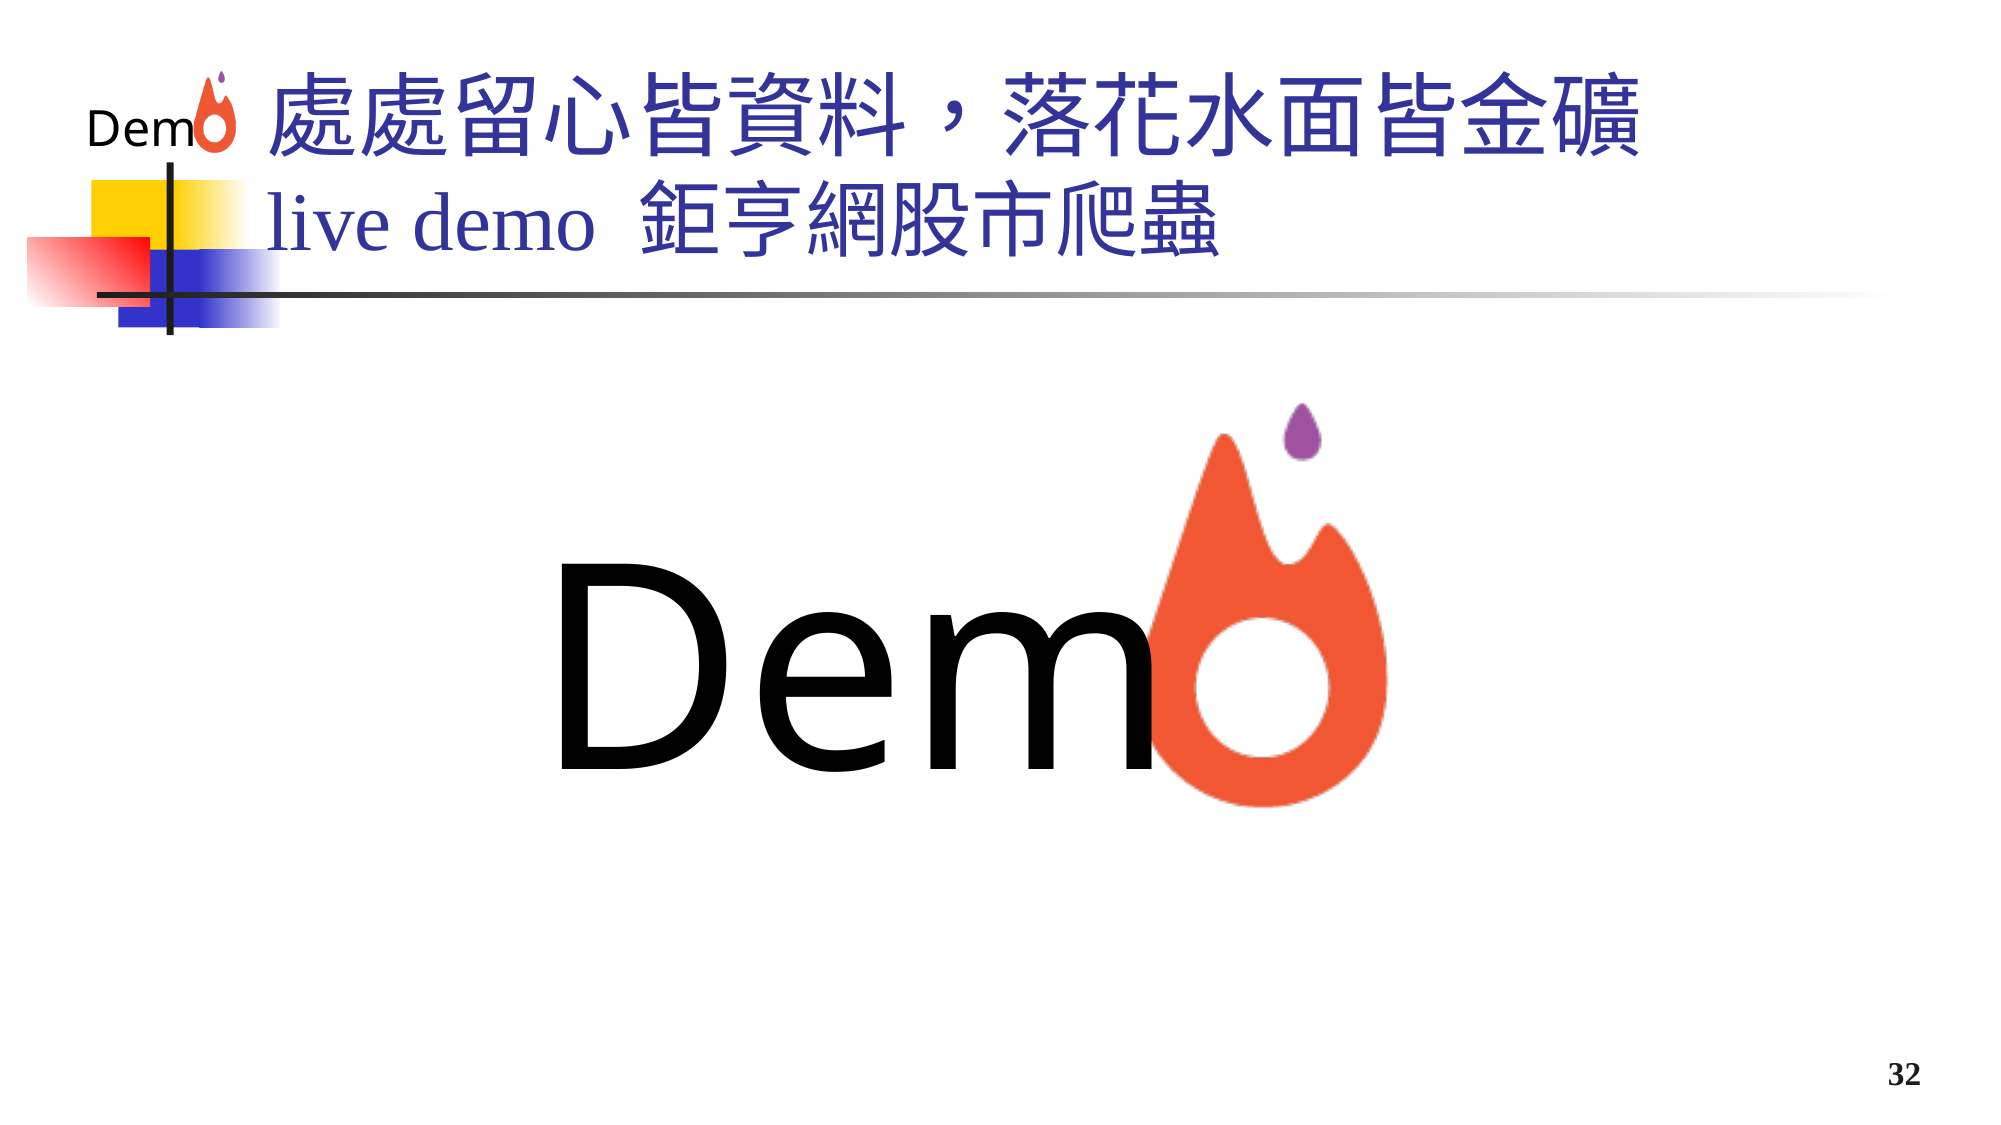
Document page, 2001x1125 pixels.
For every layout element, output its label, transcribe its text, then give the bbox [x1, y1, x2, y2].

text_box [74, 68, 252, 165]
title 處處留心皆資料，落花水面皆金礦 live demo 鉅亨網股市爬蟲 [251, 35, 1957, 275]
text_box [543, 394, 1484, 839]
slide_number 32 [1519, 1025, 1937, 1100]
